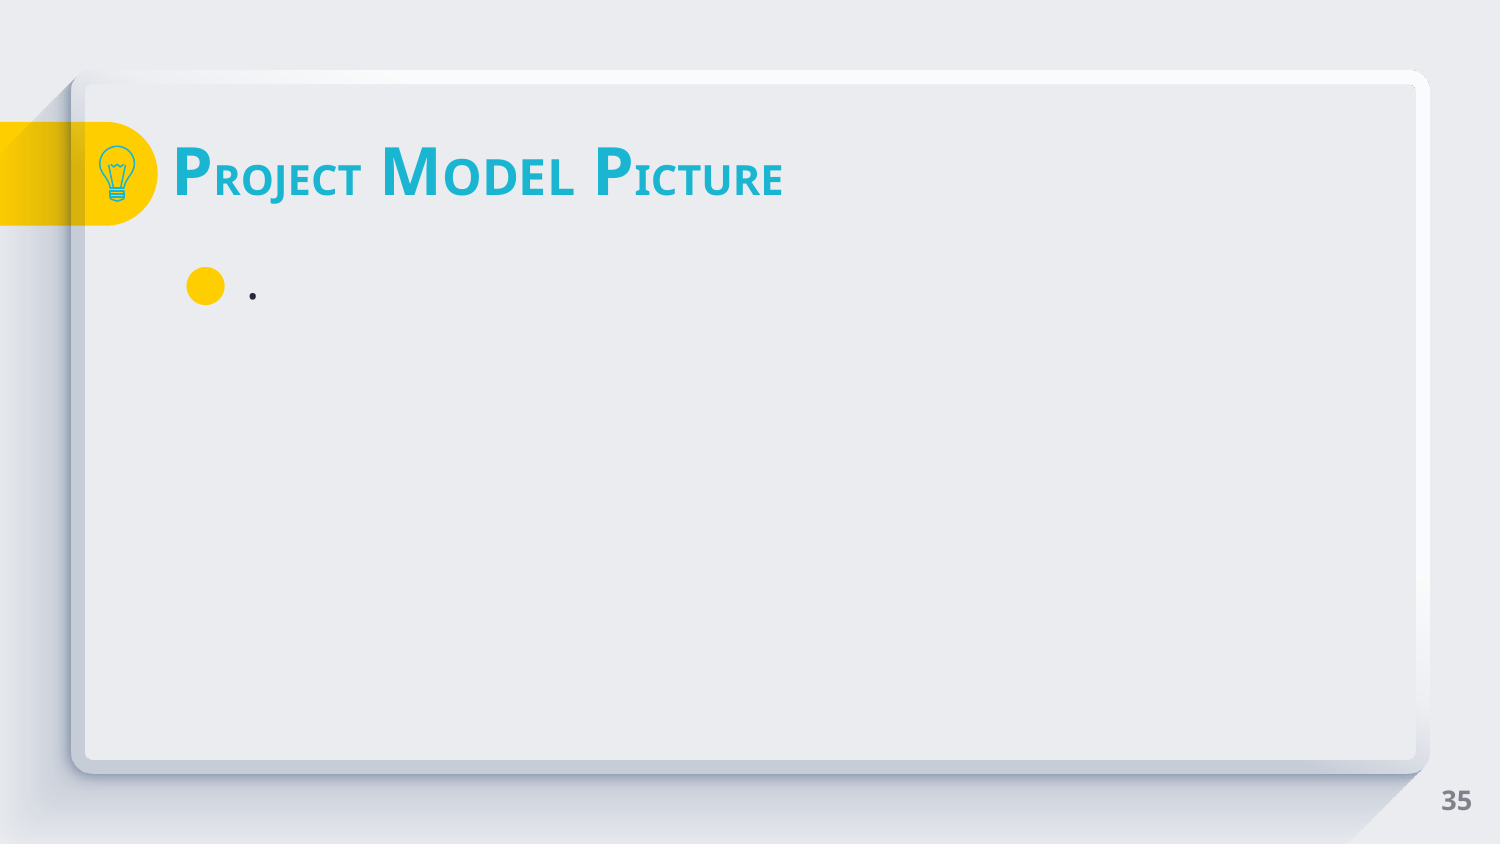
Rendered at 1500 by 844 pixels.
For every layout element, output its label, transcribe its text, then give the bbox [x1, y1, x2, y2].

title PROJECT MODEL PICTURE [171, 121, 1354, 226]
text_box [99, 146, 135, 202]
list . [171, 240, 1354, 694]
picture [0, 0, 1500, 844]
slide_number 35 [1414, 759, 1500, 844]
